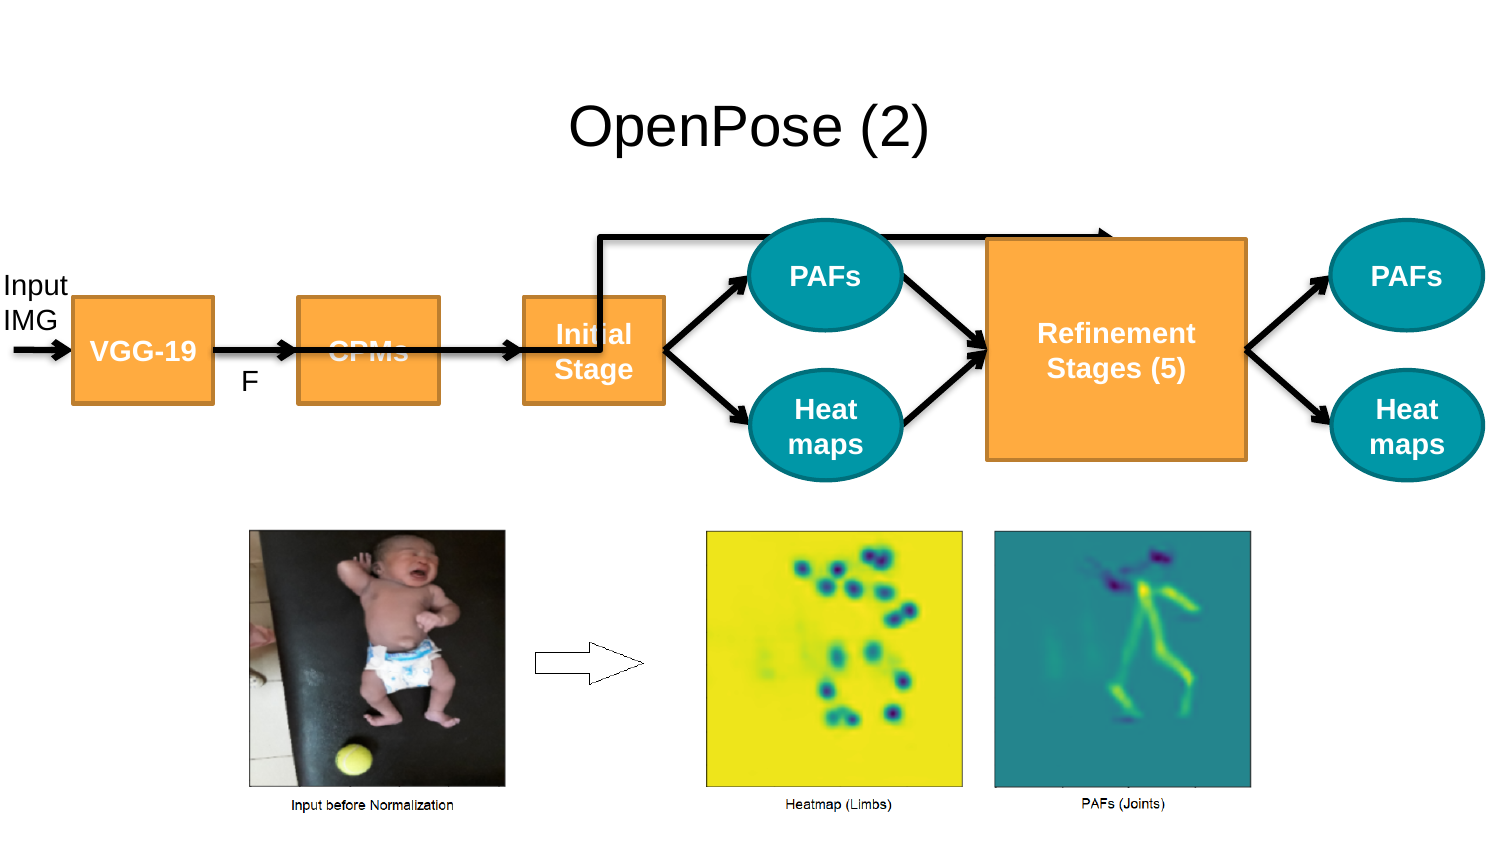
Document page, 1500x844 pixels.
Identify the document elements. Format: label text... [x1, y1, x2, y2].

text_box Heatmaps [748, 367, 903, 483]
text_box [213, 239, 1117, 351]
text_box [664, 274, 750, 351]
text_box Initial Stage [522, 359, 659, 406]
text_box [664, 358, 751, 426]
text_box PAFs [766, 217, 884, 237]
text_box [901, 349, 988, 426]
text_box PAFs [1328, 217, 1486, 333]
text_box F [226, 360, 275, 405]
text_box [1245, 357, 1332, 426]
text_box Heatmaps [1330, 367, 1486, 483]
text_box CPMs [296, 361, 441, 406]
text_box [1245, 274, 1331, 350]
title OpenPose (2) [51, 72, 1449, 167]
picture [213, 517, 1267, 820]
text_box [901, 274, 988, 349]
text_box Refinement Stages (5) [985, 237, 1248, 462]
text_box Input IMG [0, 258, 106, 344]
text_box VGG-19 [71, 295, 215, 406]
